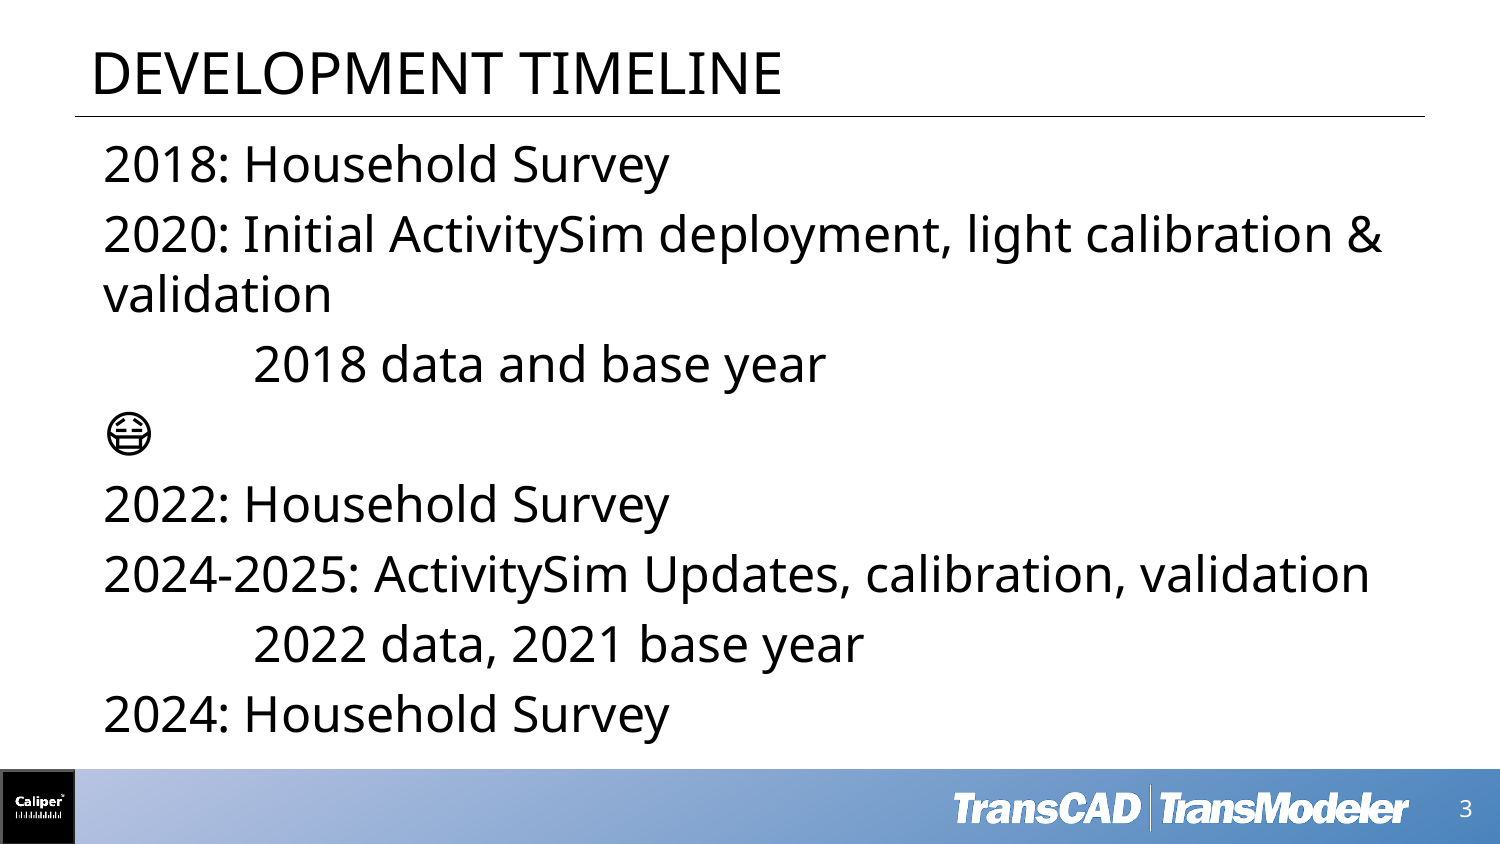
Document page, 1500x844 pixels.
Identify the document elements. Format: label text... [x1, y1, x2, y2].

list 2018: Household Survey 2020: Initial ActivitySim deployment, light calibration & validation 2018 data and base year 😷 2022: Household Survey 2024-2025: ActivitySim Updates, calibration, validation 2022 data, 2021 base year 2024: Household Survey [75, 124, 1425, 738]
slide_number 3 [1424, 792, 1500, 828]
picture [0, 769, 75, 844]
title Development Timeline [75, 33, 1425, 114]
picture [951, 780, 1413, 836]
